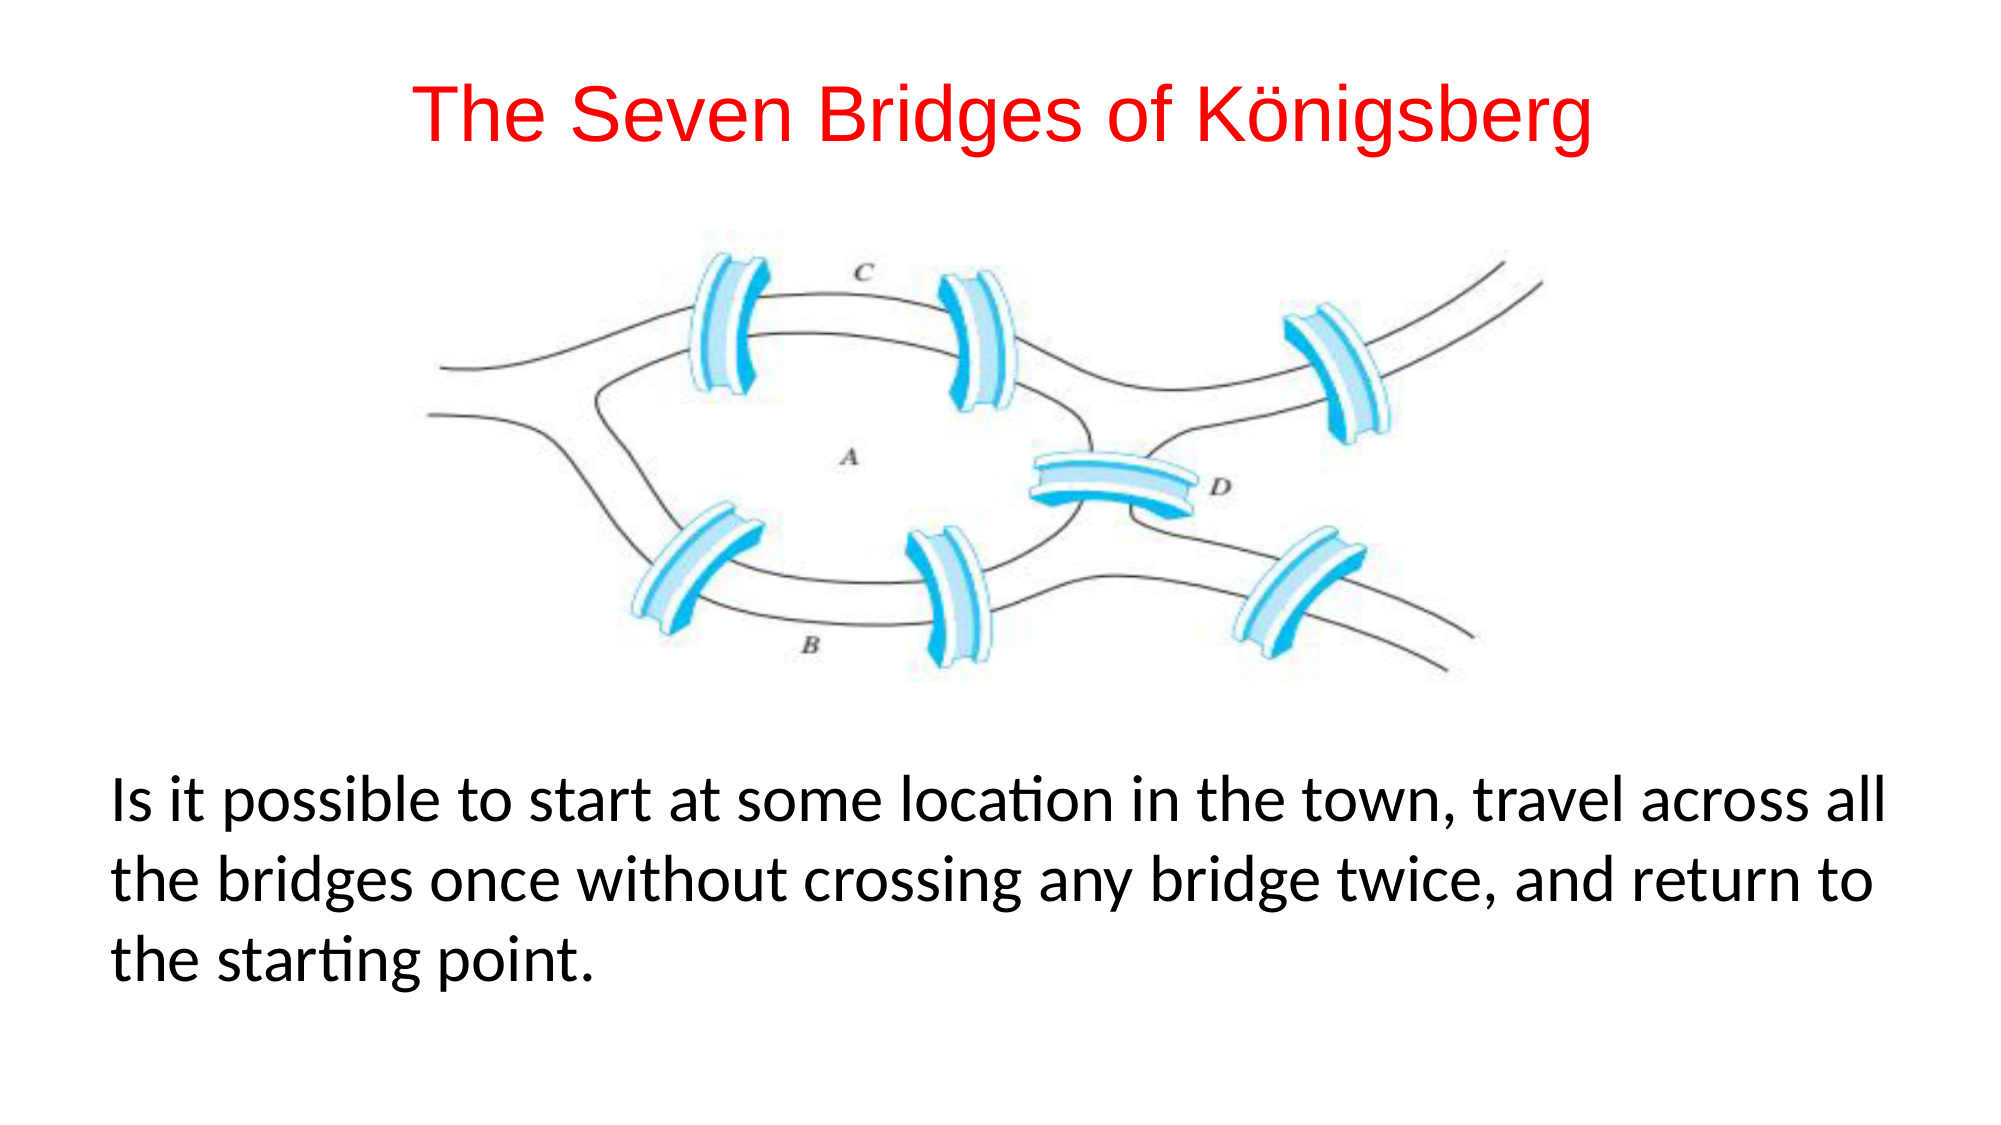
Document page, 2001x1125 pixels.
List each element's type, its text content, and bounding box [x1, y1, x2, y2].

text_box The Seven Bridges of Königsberg [396, 54, 1678, 165]
picture [271, 183, 1695, 747]
text_box Is it possible to start at some location in the town, travel across all the bridges once without crossing any bridge twice, and return to the starting point. [96, 747, 1950, 1002]
